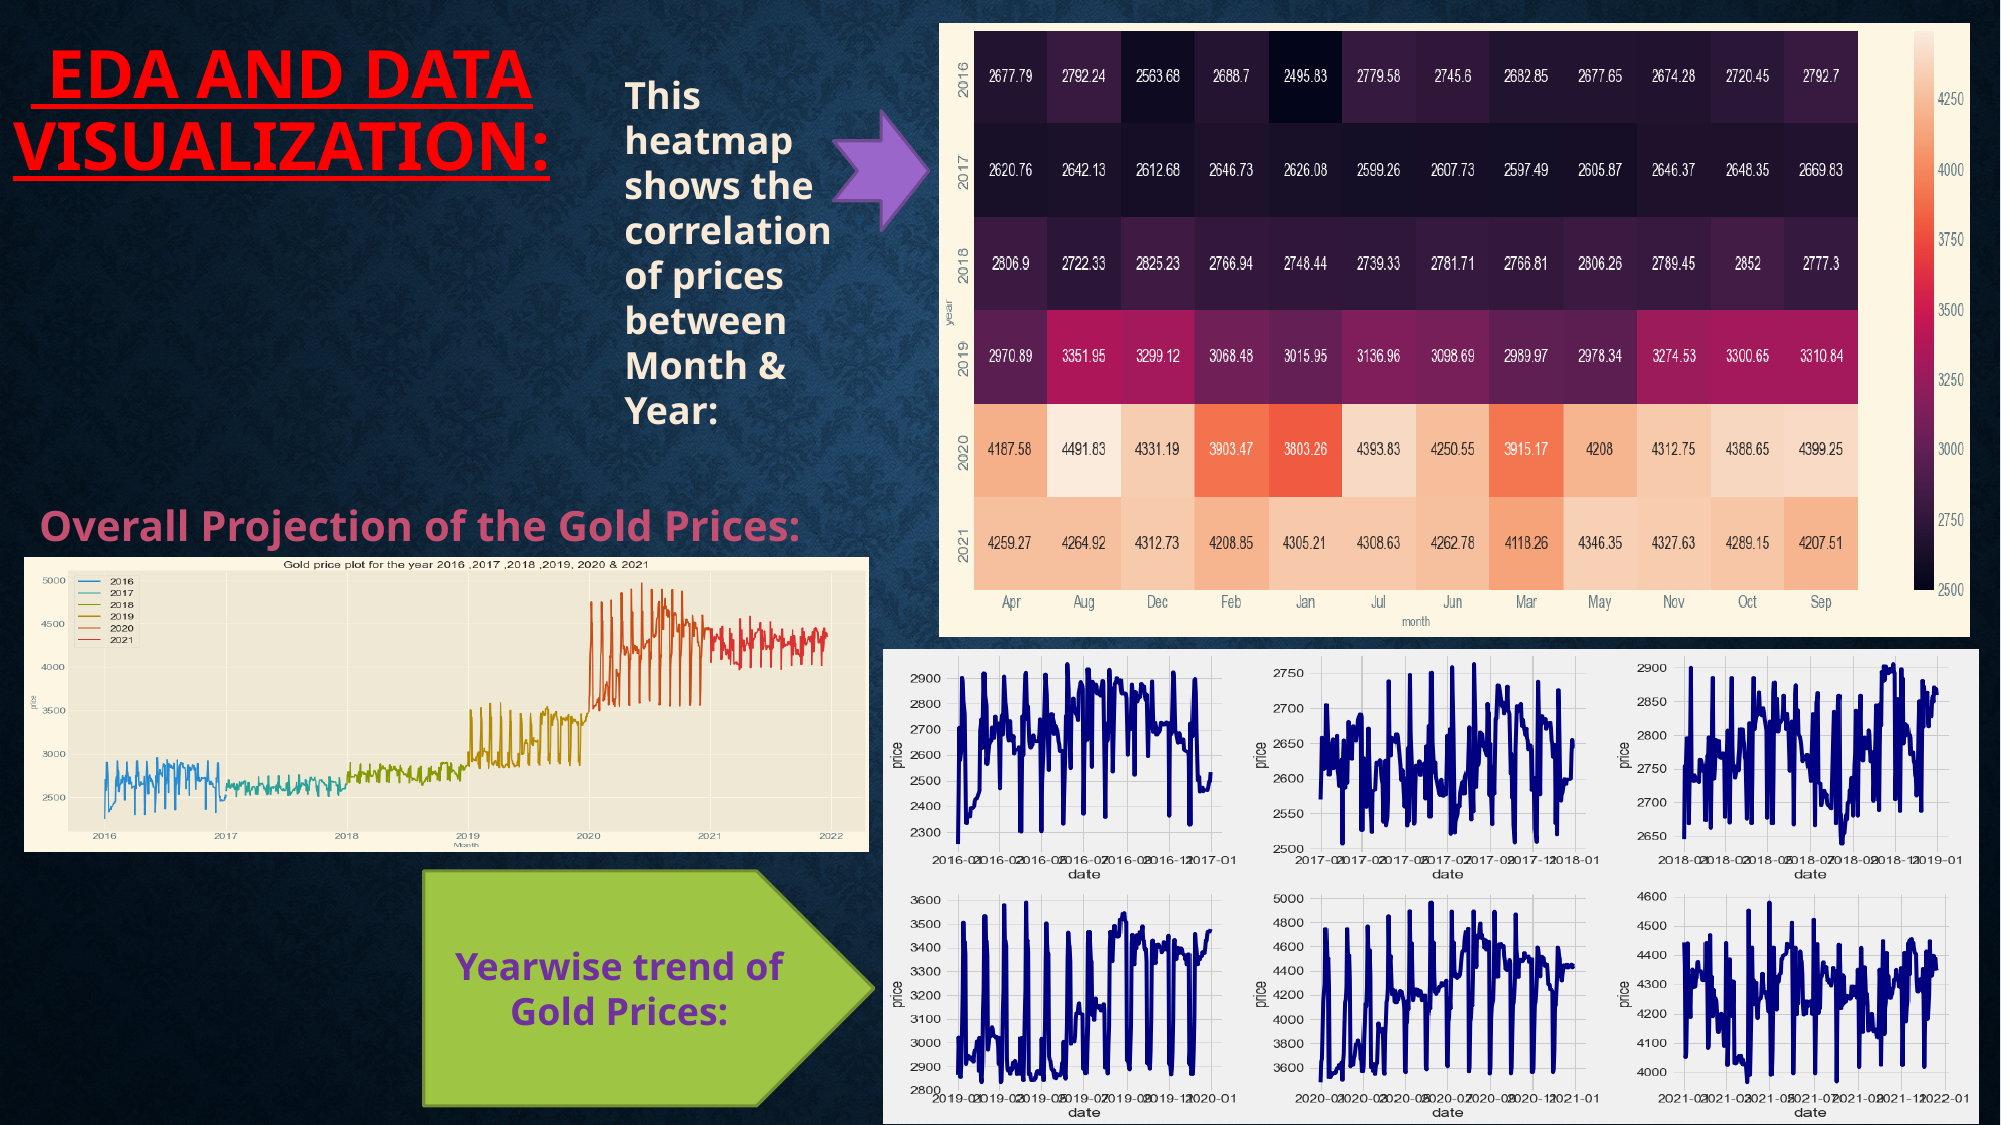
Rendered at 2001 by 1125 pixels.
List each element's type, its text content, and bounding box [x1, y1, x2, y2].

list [883, 648, 1980, 1124]
picture [0, 0, 2001, 1125]
text_box This heatmap shows the correlation of prices between Month & Year: [609, 64, 859, 440]
text_box Yearwise trend of Gold Prices: [423, 870, 874, 1106]
text_box [833, 110, 929, 231]
title EDA AND DATA VISUALIZATION: [0, 28, 575, 193]
text_box Overall Projection of the Gold Prices: [24, 491, 875, 557]
